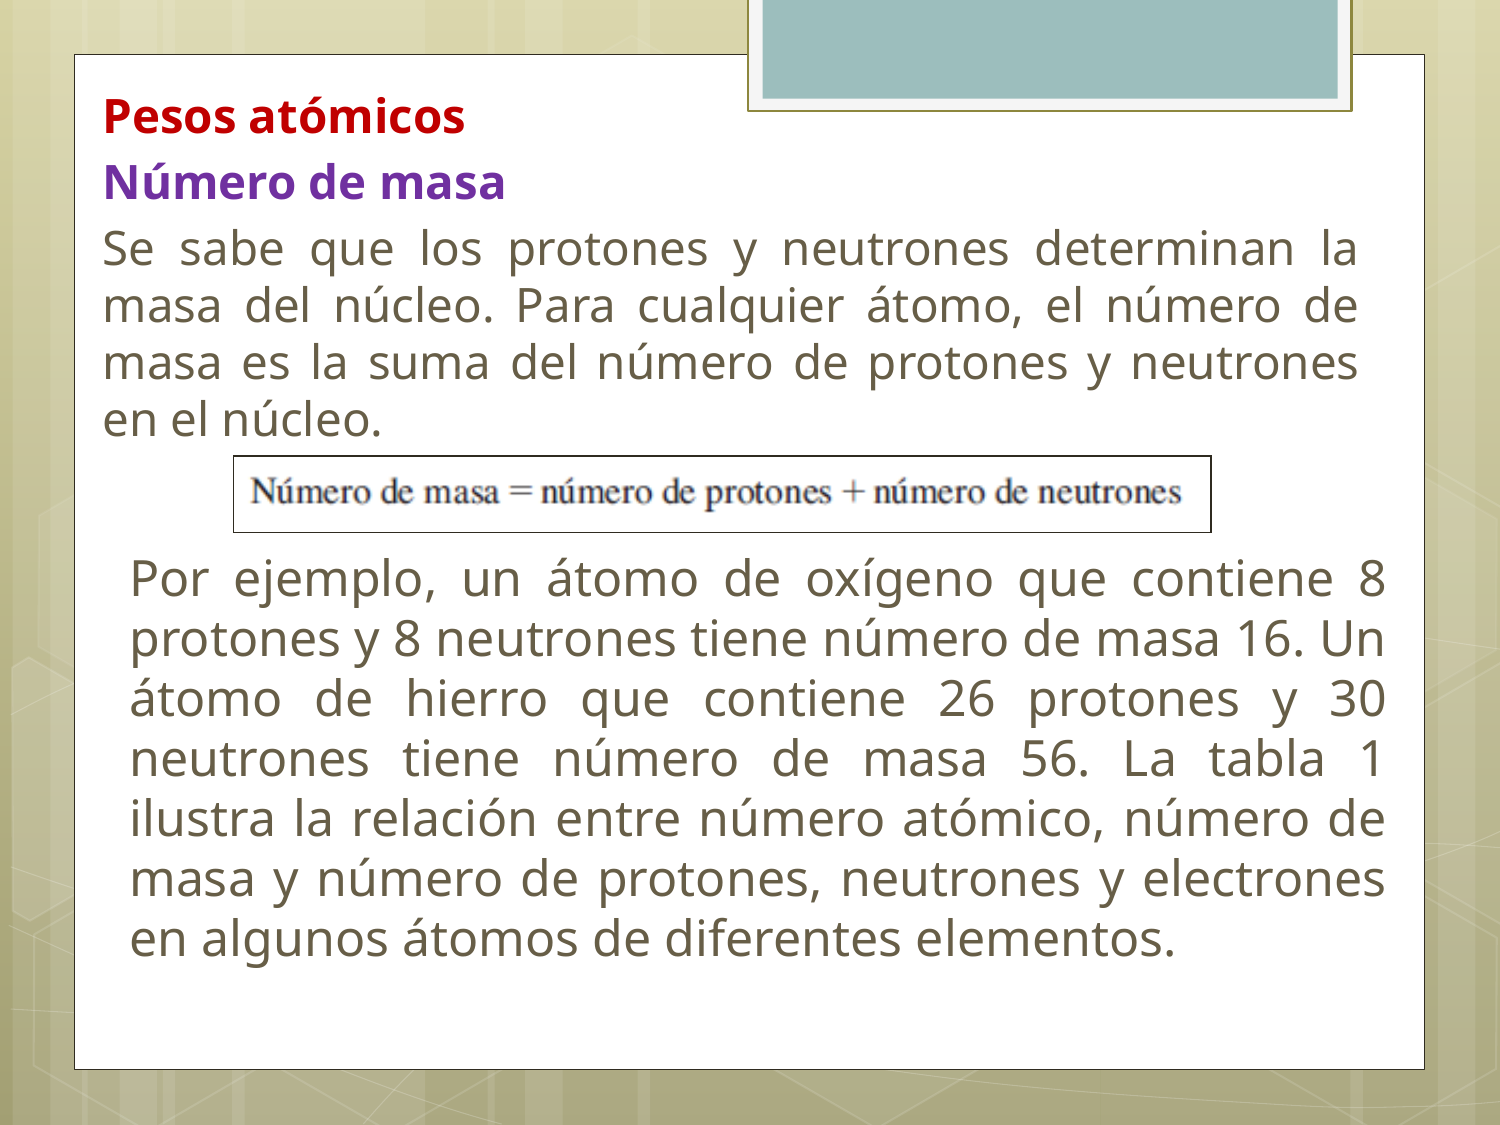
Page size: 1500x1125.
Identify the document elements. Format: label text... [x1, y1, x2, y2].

list Pesos atómicos Número de masa Se sabe que los protones y neutrones determinan la masa del núcleo. Para cualquier átomo, el número de masa es la suma del número de protones y neutrones en el núcleo. [76, 78, 1376, 457]
picture [234, 456, 1211, 532]
text_box Por ejemplo, un átomo de oxígeno que contiene 8 protones y 8 neutrones tiene número de masa 16. Un átomo de hierro que contiene 26 protones y 30 neutrones tiene número de masa 56. La tabla 1 ilustra la relación entre número atómico, número de masa y número de protones, neutrones y electrones en algunos átomos de diferentes elementos. [103, 538, 1403, 917]
